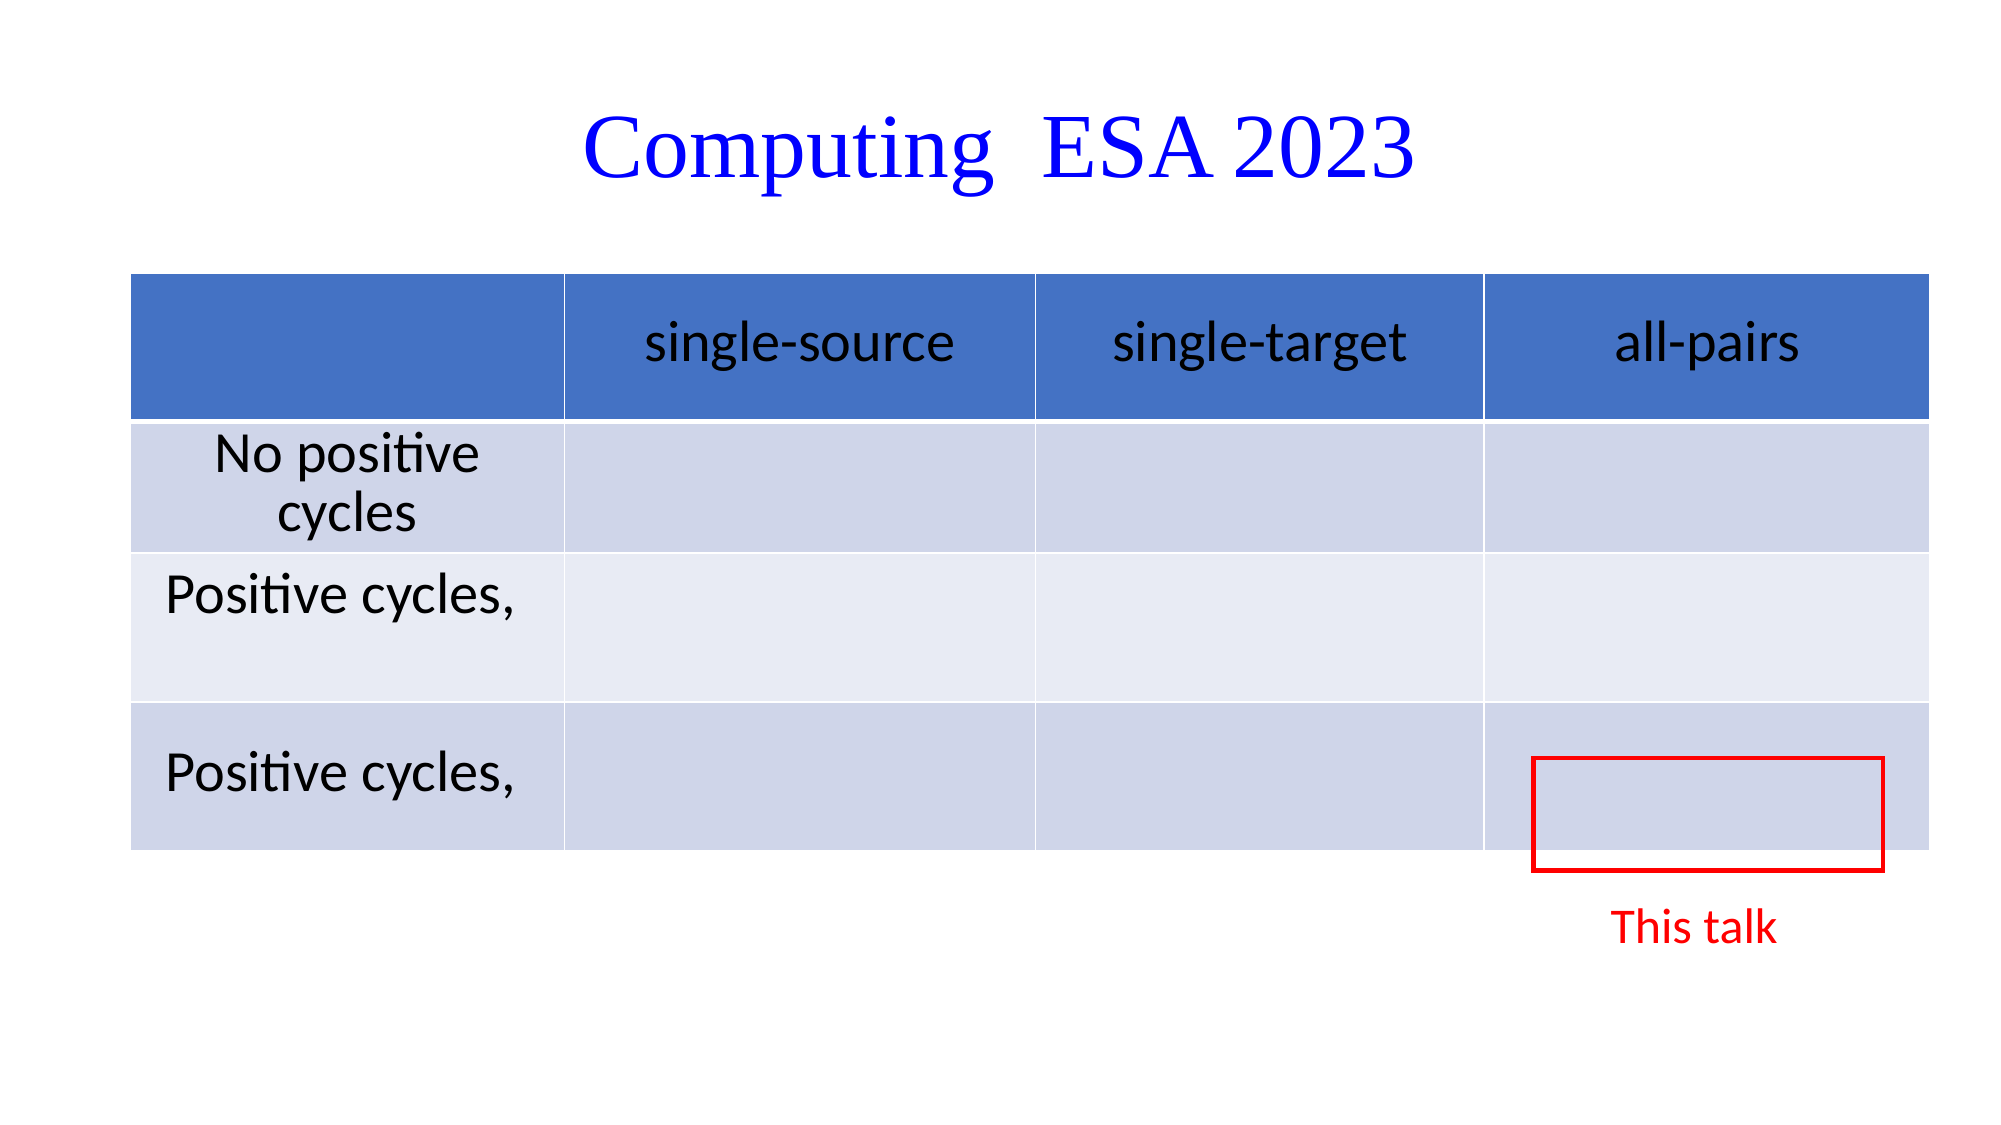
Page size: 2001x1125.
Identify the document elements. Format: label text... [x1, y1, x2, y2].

text_box [1532, 757, 1884, 871]
text_box This talk [1595, 886, 1863, 962]
